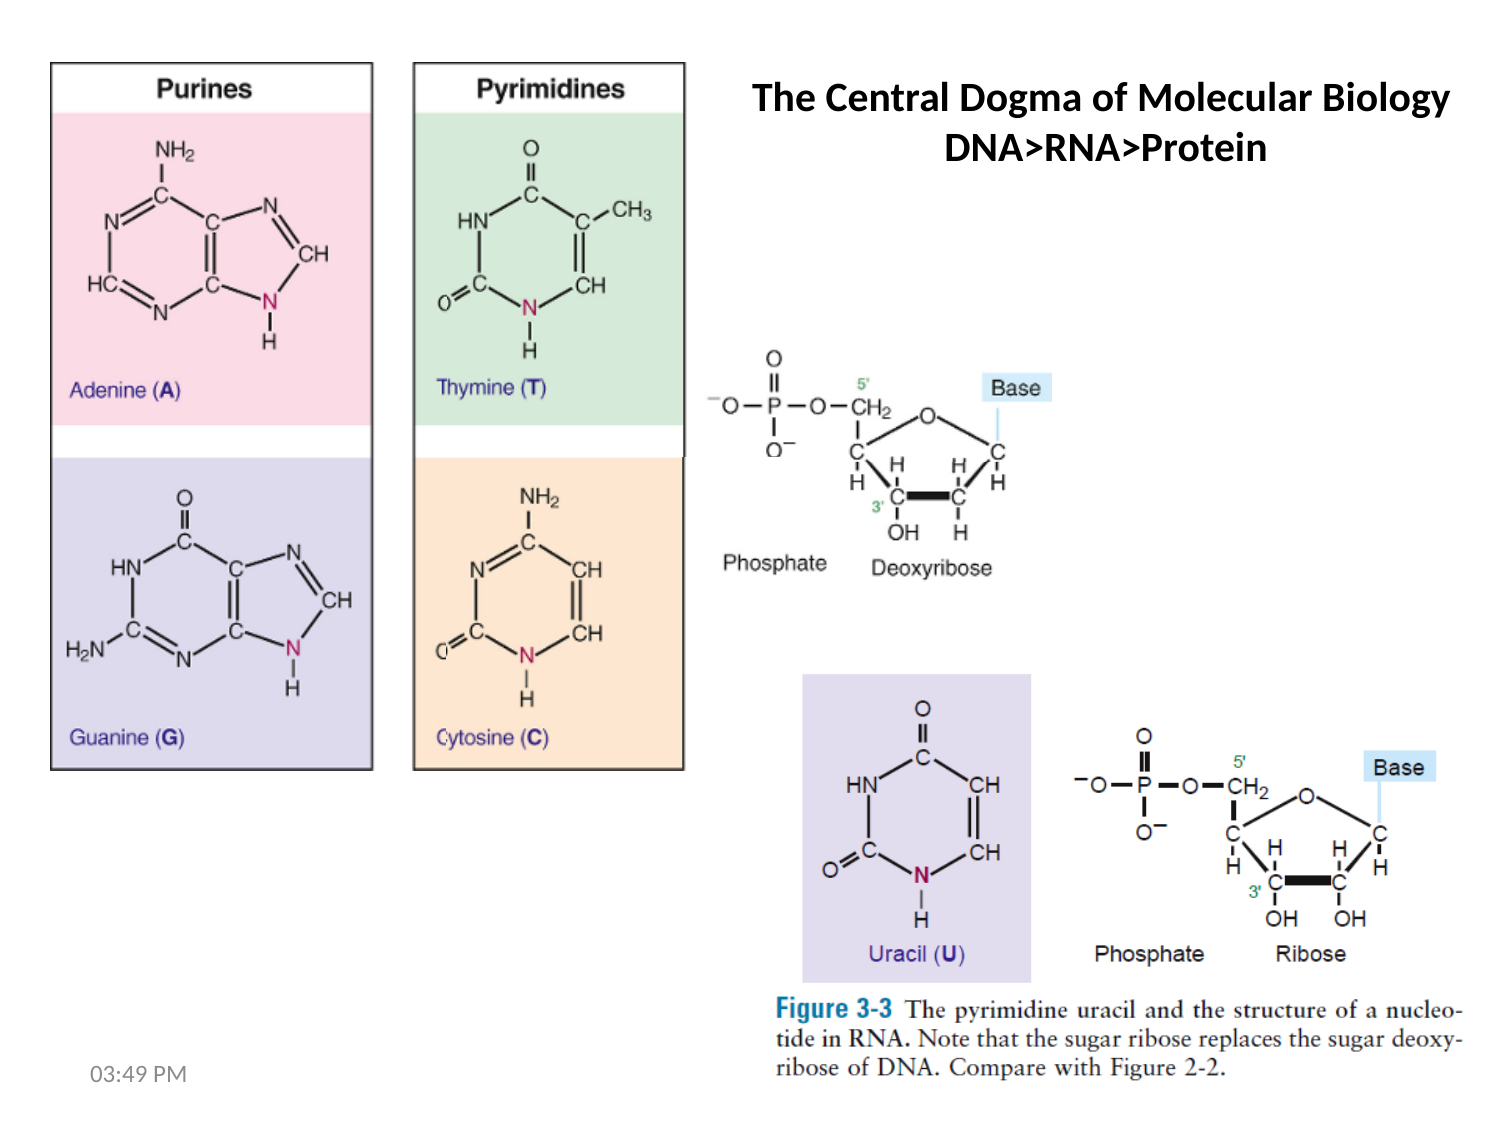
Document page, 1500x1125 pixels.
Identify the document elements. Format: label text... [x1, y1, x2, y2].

text_box The Central Dogma of Molecular Biology DNA>RNA>Protein [1054, 62, 1475, 178]
picture [49, 62, 1476, 1094]
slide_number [75, 1042, 425, 1103]
